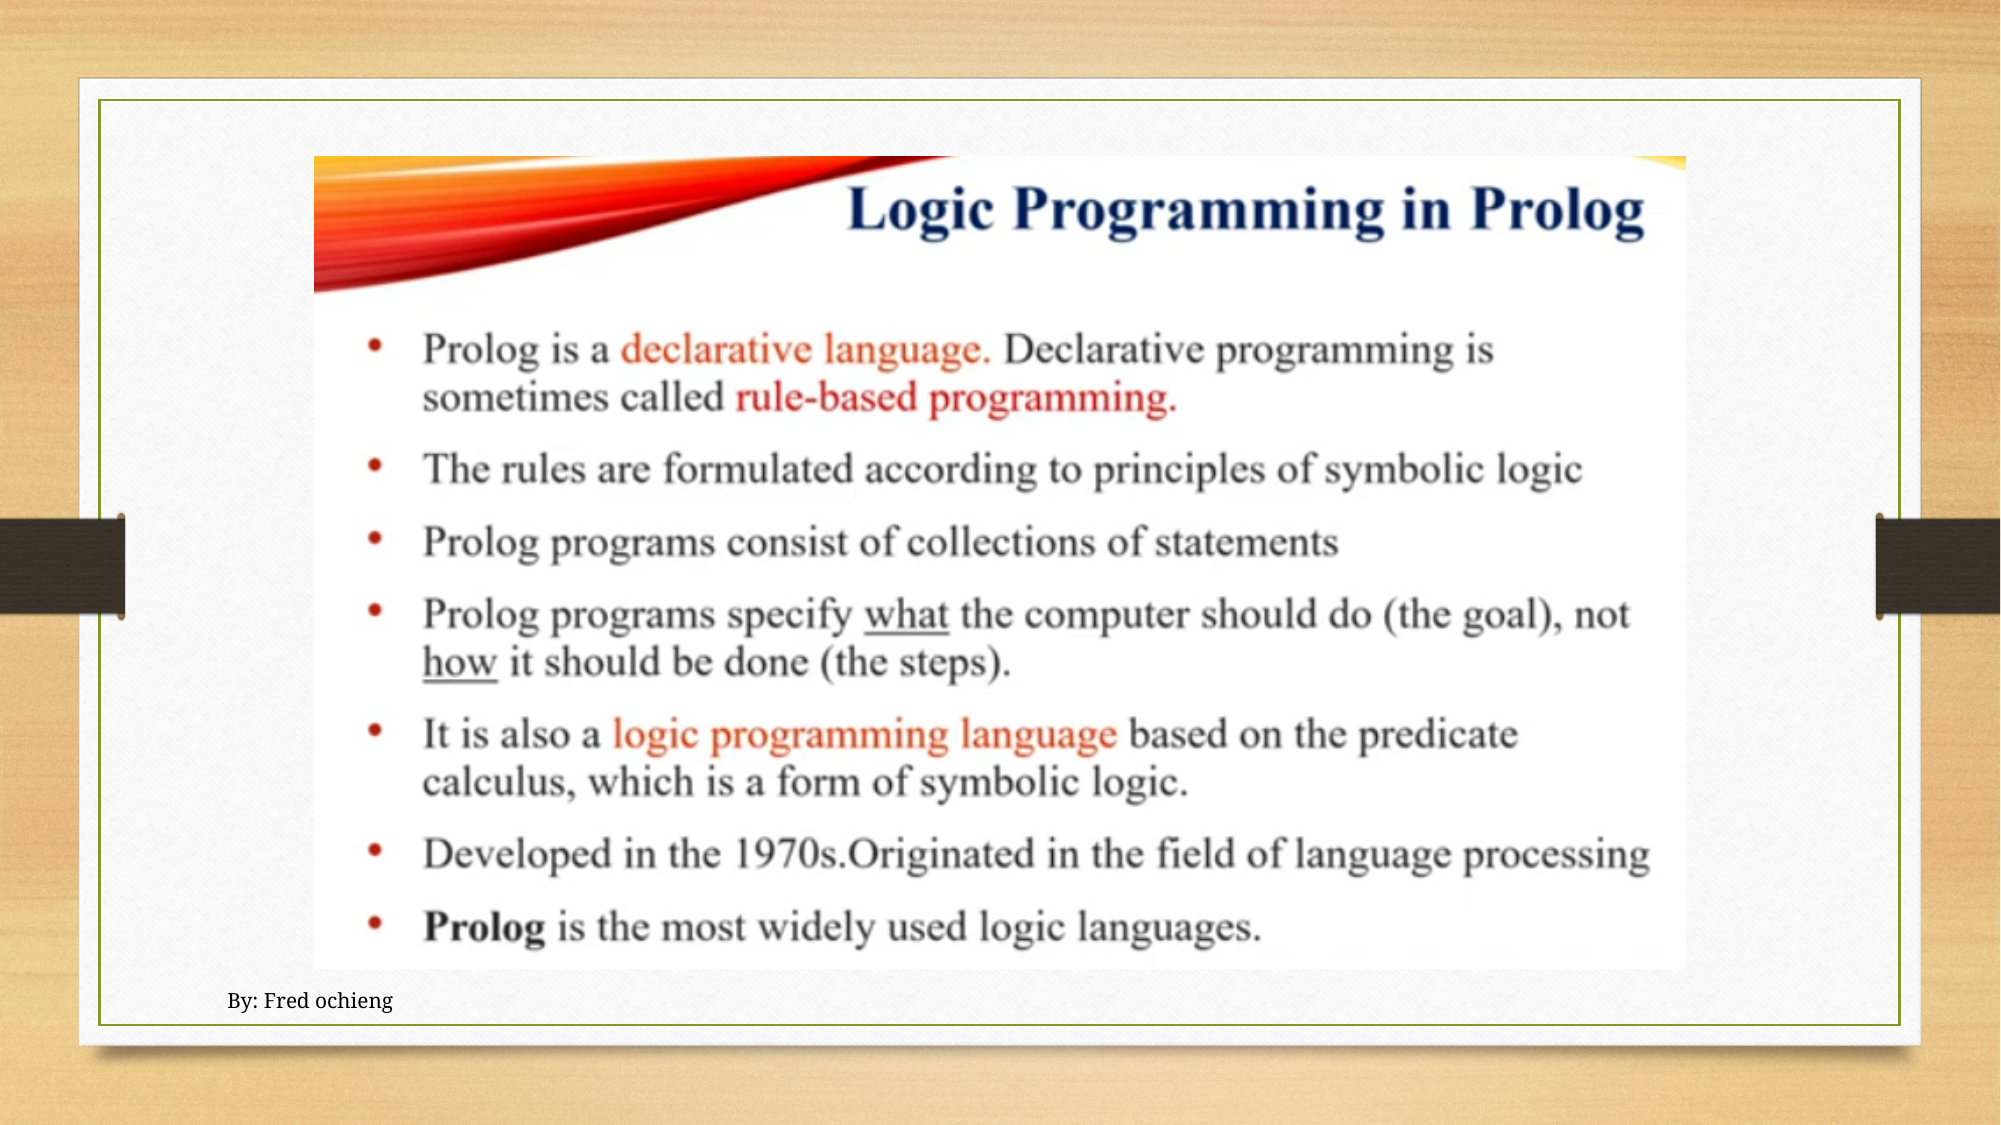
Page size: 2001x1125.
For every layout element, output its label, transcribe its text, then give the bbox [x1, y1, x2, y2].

footer By: Fred ochieng [212, 979, 1411, 1025]
picture [0, 0, 2001, 1125]
